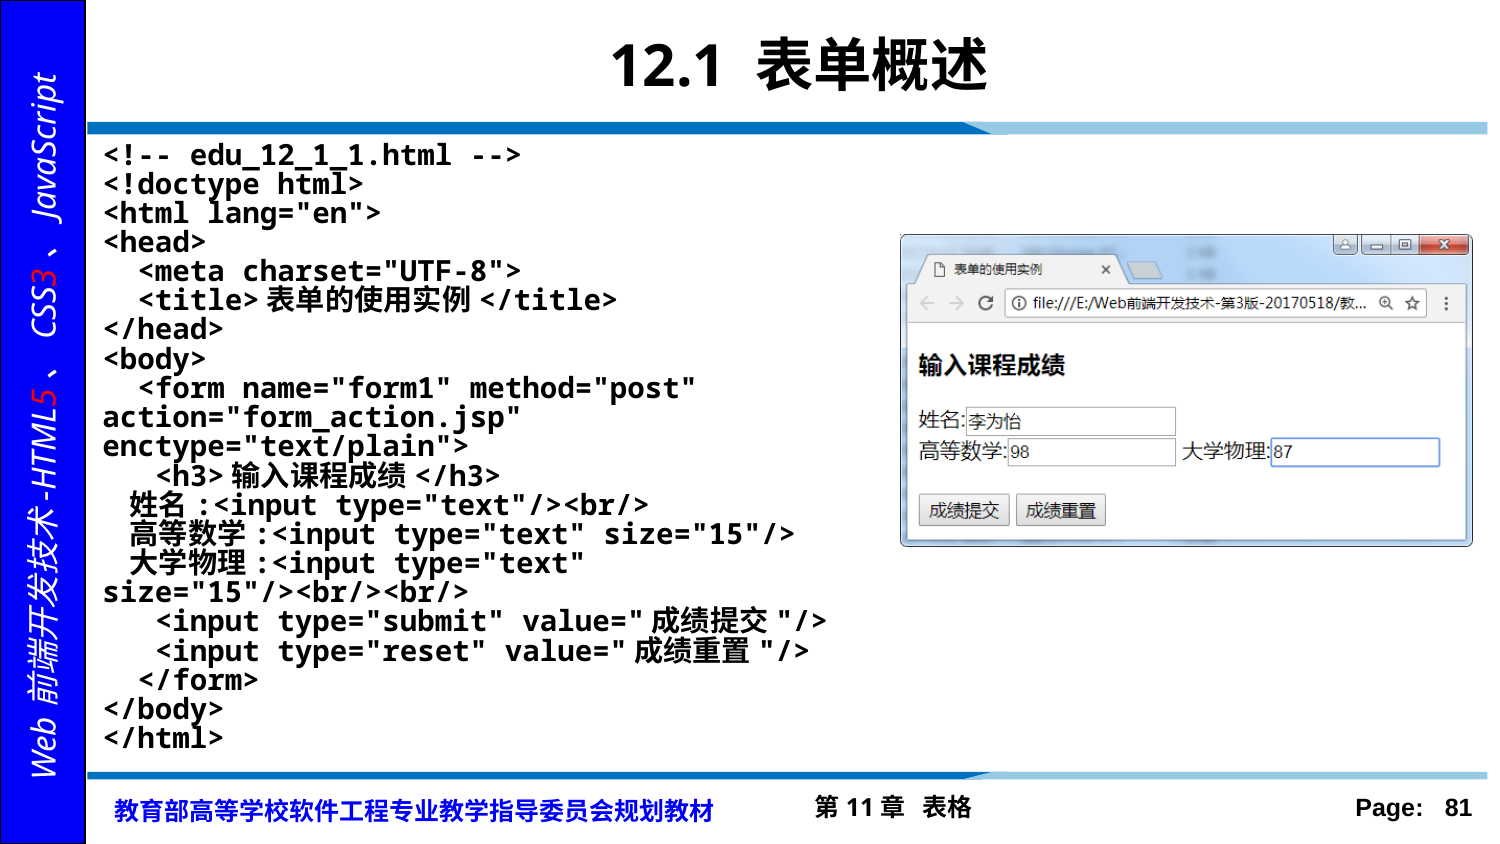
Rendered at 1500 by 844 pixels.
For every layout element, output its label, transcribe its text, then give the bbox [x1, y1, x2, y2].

title 12.1 表单概述 [161, 15, 1437, 110]
picture [899, 234, 1473, 548]
text_box <!-- edu_12_1_1.html --> <!doctype html> <html lang="en"> <head> <meta charset="UTF-8"> <title>表单的使用实例</title> </head> <body> <form name="form1" method="post" action="form_action.jsp" enctype="text/plain"> <h3>输入课程成绩</h3> 姓名:<input type="text"/><br/> 高等数学:<input type="text" size="15"/> 大学物理:<input type="text" size="15"/><br/><br/> <input type="submit" value="成绩提交"/> <input type="reset" value="成绩重置"/> </form> </body> </html> [87, 134, 875, 762]
